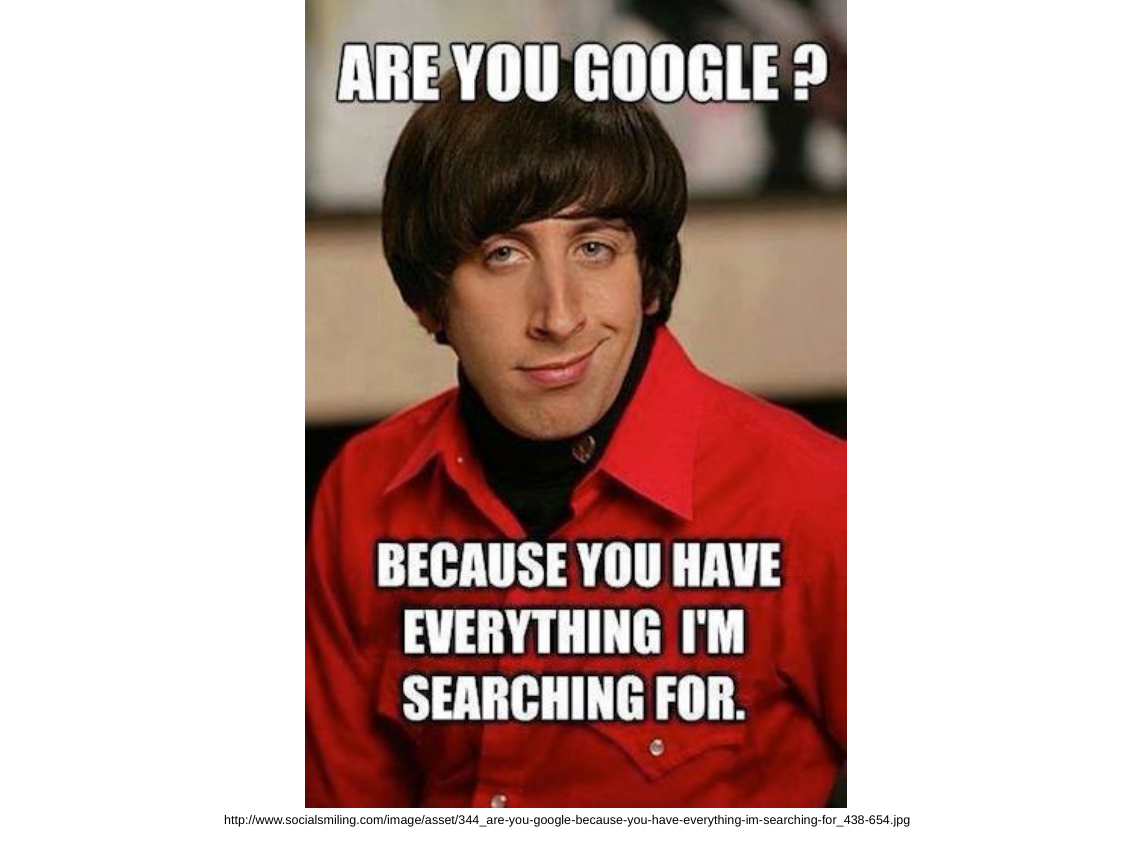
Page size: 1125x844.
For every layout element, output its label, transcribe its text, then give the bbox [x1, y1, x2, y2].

text_box http://www.socialsmiling.com/image/asset/344_are-you-google-because-you-have-everything-im-searching-for_438-654.jpg [209, 804, 972, 835]
picture [305, 0, 848, 809]
